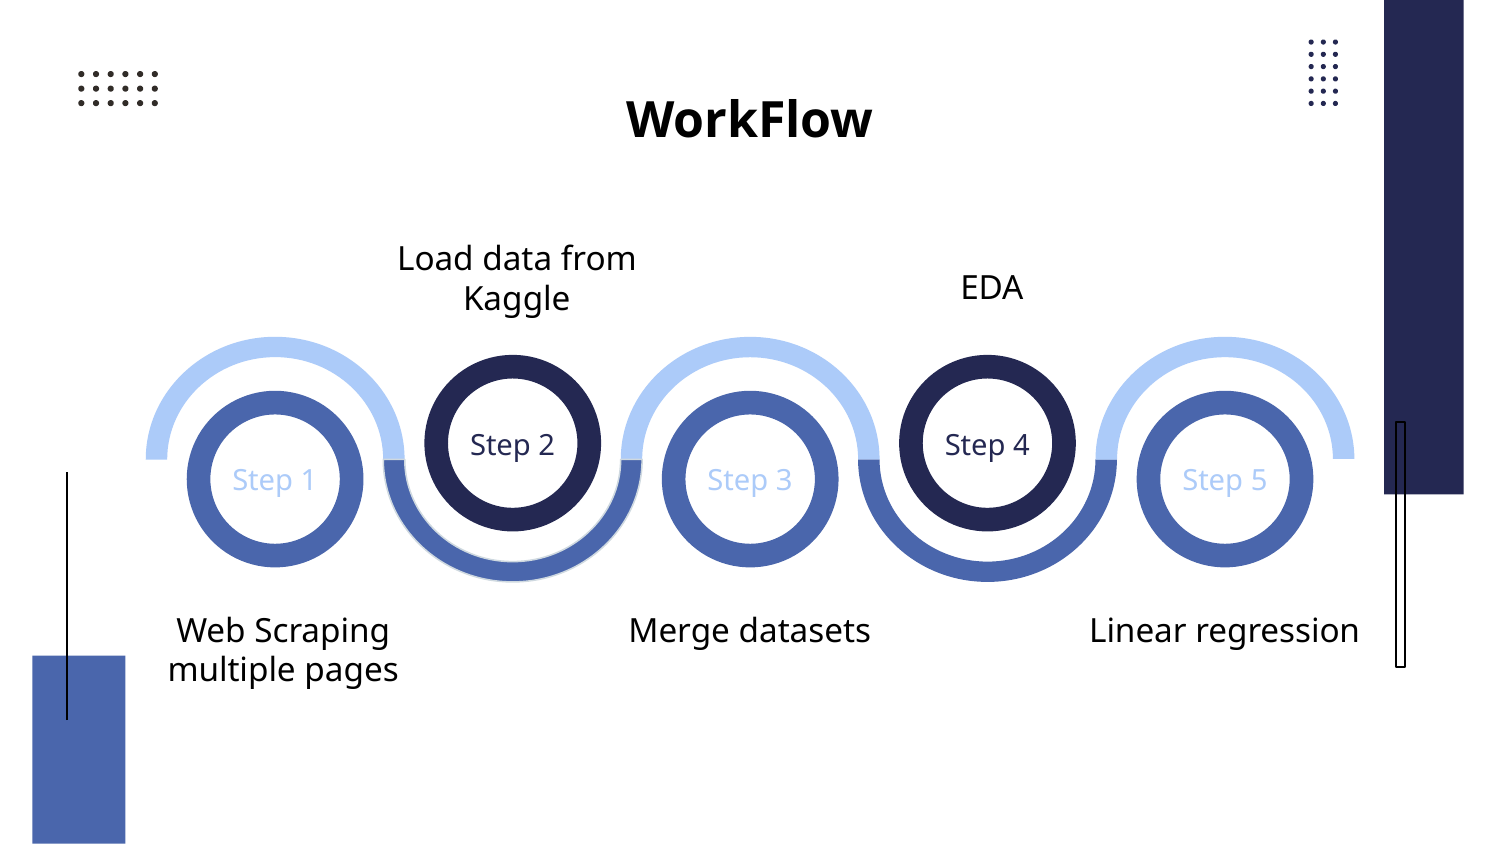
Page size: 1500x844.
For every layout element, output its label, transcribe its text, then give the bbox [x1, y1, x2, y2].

text_box [620, 336, 880, 460]
text_box [145, 336, 405, 460]
subtitle Merge datasets [596, 593, 904, 769]
text_box Step 4 [923, 410, 1051, 476]
text_box [1136, 390, 1314, 568]
subtitle Web Scraping multiple pages [129, 593, 437, 769]
text_box [424, 354, 602, 532]
subtitle Load data from Kaggle [363, 222, 671, 328]
subtitle Linear regression [1071, 593, 1379, 769]
text_box [1095, 336, 1355, 460]
text_box [899, 354, 1076, 532]
text_box Step 2 [449, 410, 577, 476]
text_box Step 3 [686, 446, 814, 512]
text_box Step 1 [211, 446, 339, 512]
subtitle EDA [838, 250, 1146, 327]
text_box [186, 390, 364, 568]
text_box [383, 459, 643, 582]
text_box [661, 390, 839, 568]
title WorkFlow [118, 72, 1382, 167]
text_box Step 5 [1161, 446, 1289, 512]
text_box [858, 460, 1117, 582]
